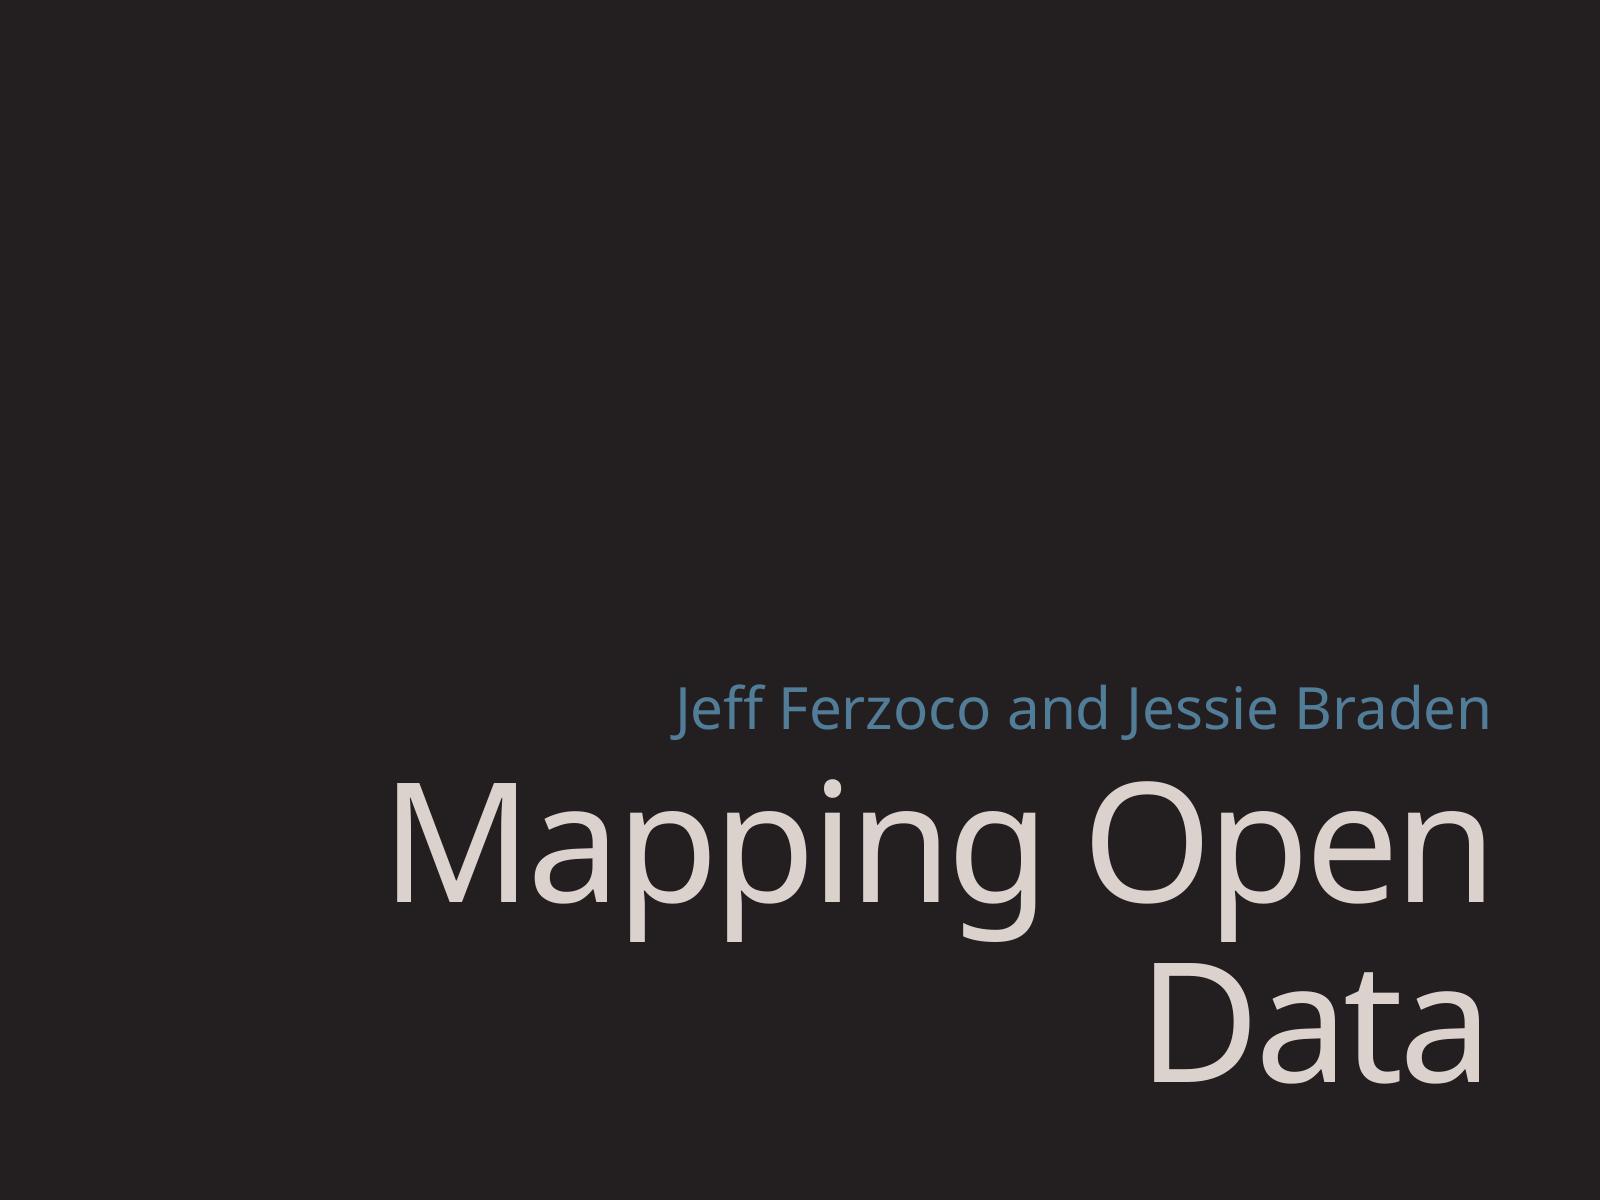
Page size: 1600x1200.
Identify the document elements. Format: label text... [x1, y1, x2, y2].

subtitle Jeff Ferzoco and Jessie Braden [162, 641, 1508, 750]
title Mapping Open Data [307, 751, 1508, 988]
